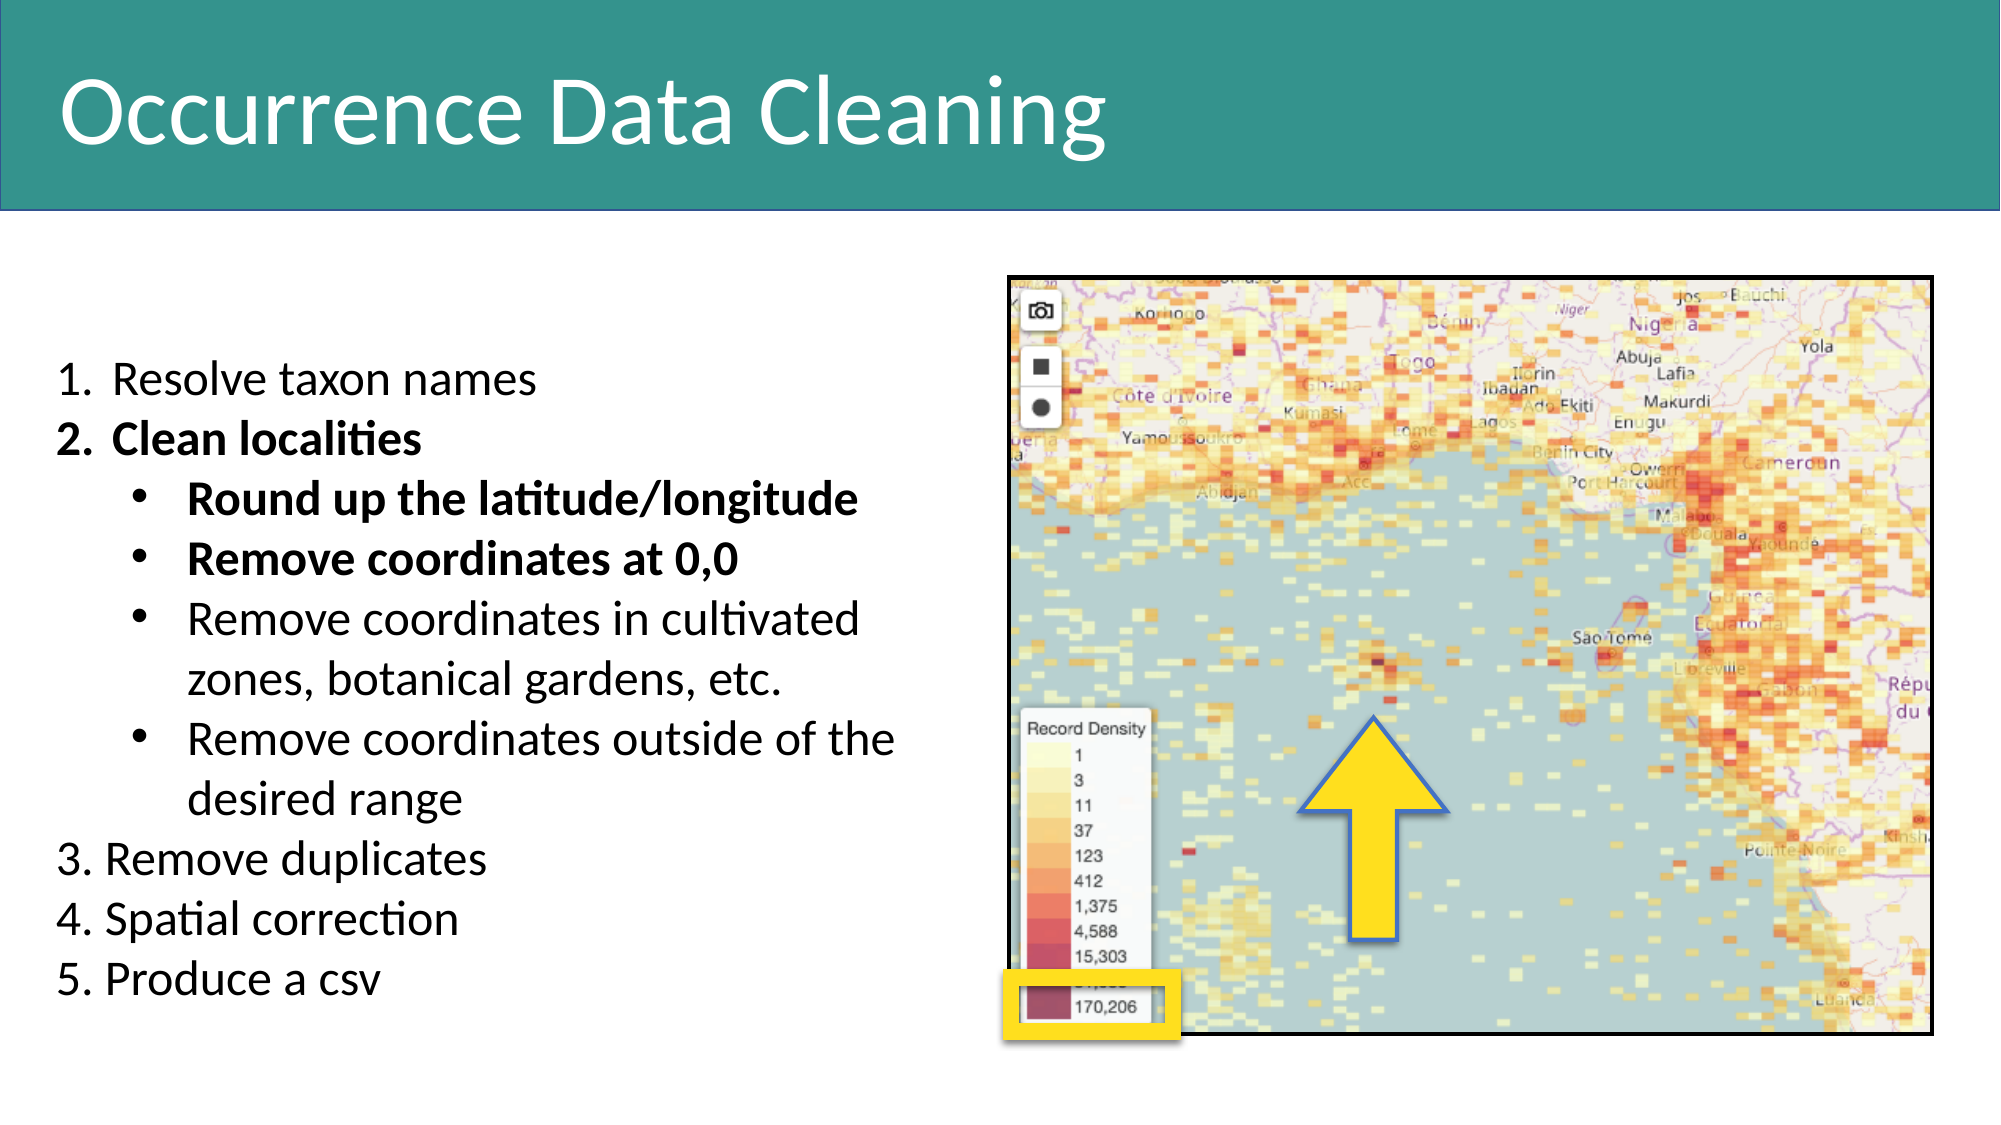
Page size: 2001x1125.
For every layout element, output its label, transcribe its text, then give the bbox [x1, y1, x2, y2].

text_box Resolve taxon names Clean localities Round up the latitude/longitude Remove coordinates at 0,0 Remove coordinates in cultivated zones, botanical gardens, etc. Remove coordinates outside of the desired range 3. Remove duplicates 4. Spatial correction 5. Produce a csv [50, 339, 937, 1012]
picture [1010, 279, 1930, 1032]
text_box Occurrence Data Cleaning [0, 0, 2000, 211]
